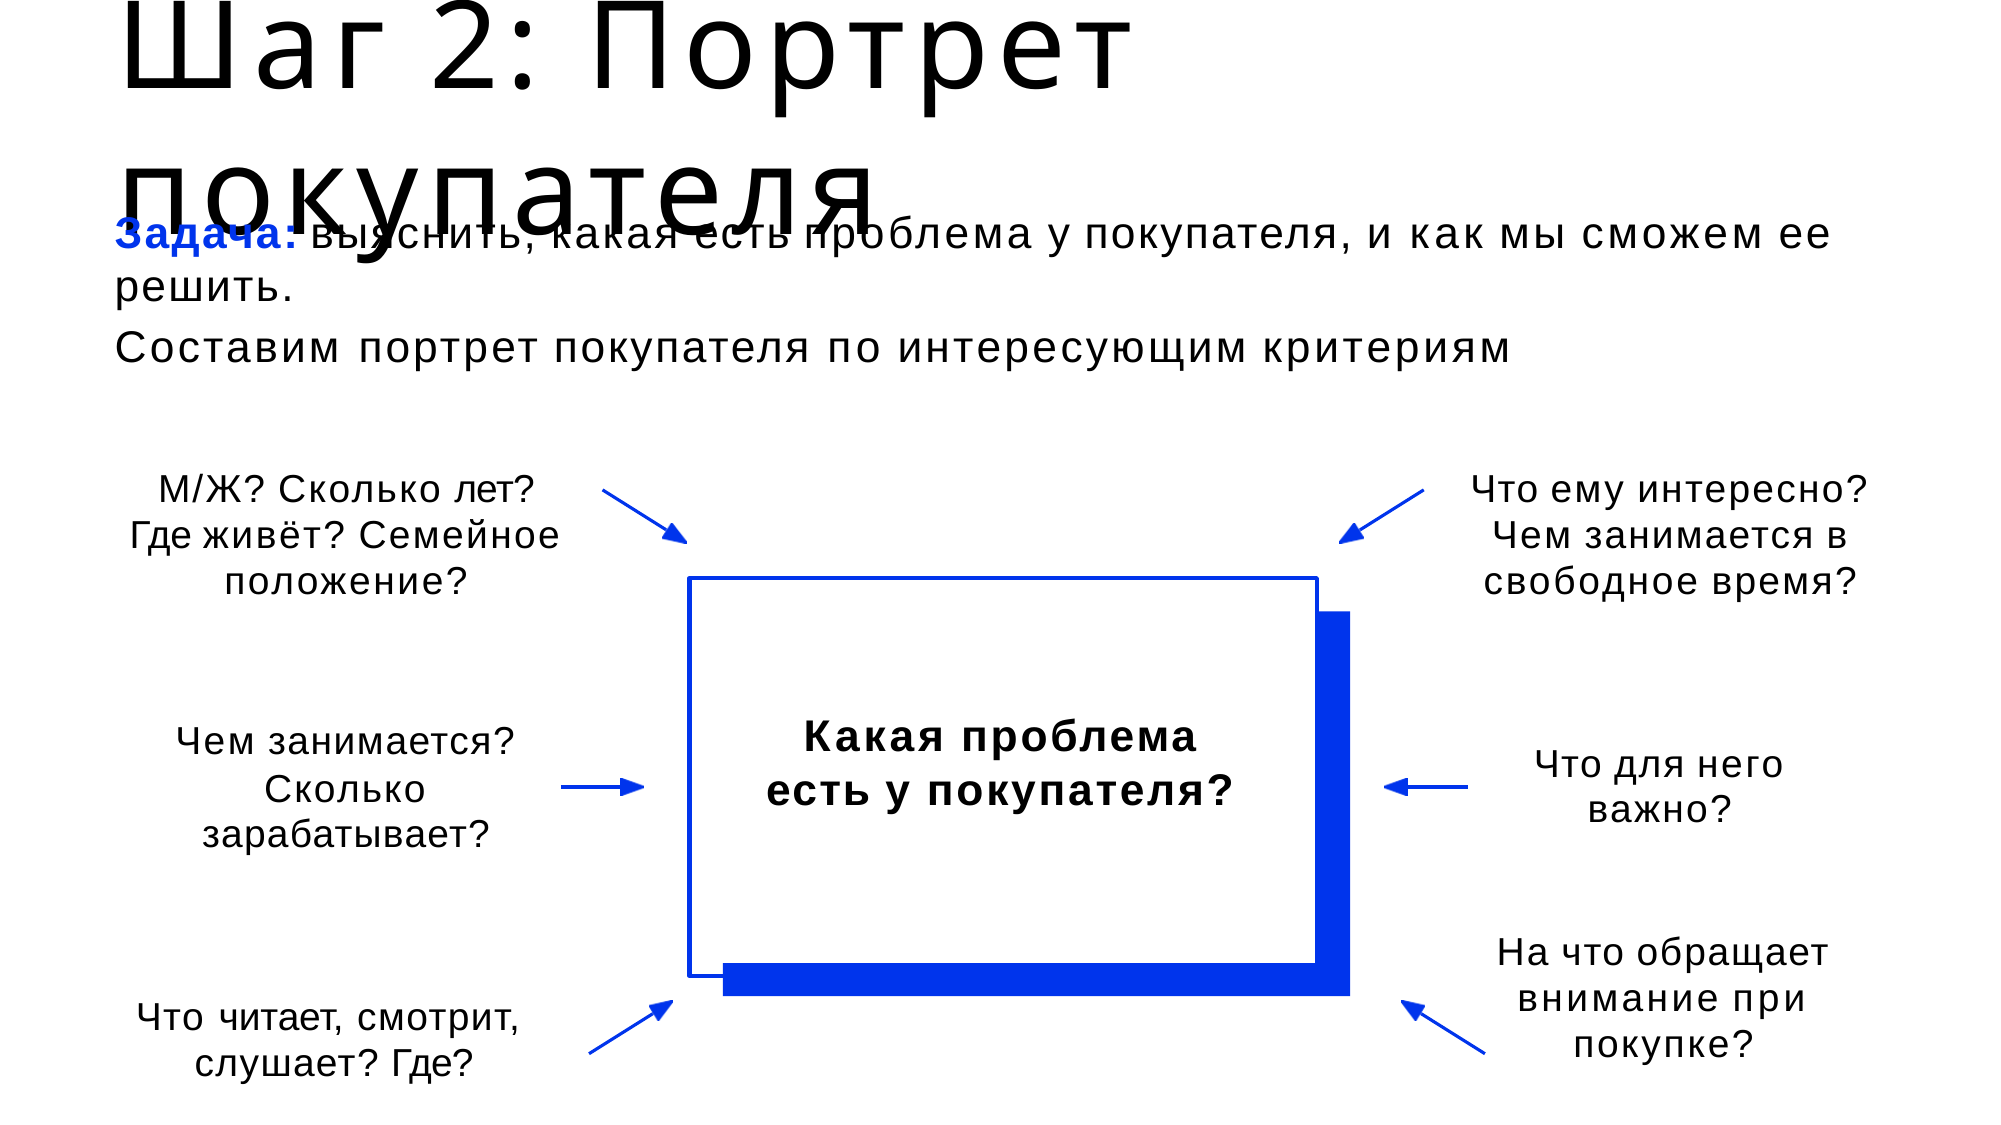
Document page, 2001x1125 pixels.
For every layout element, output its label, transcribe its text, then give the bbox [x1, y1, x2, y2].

text_box Что ему интересно? Чем занимается в свободное время? [1463, 459, 1876, 602]
text_box Чем занимается? Сколько зарабатывает? [166, 713, 524, 856]
text_box М/Ж? Сколько лет? Где живёт? Семейное положение? [122, 459, 568, 602]
title Шаг 2: Портрет покупателя [111, 0, 1777, 194]
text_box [600, 487, 687, 544]
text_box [689, 578, 1351, 997]
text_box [586, 1000, 673, 1056]
text_box Что для него важно? [1531, 733, 1795, 831]
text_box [1400, 1000, 1487, 1056]
text_box На что обращает внимание при покупке? [1489, 922, 1836, 1065]
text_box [560, 778, 644, 797]
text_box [1384, 778, 1468, 797]
text_box Что читает, смотрит, слушает? Где? [133, 987, 543, 1085]
text_box Задача: выяснить, какая есть проблема у покупателя, и как мы сможем ее решить. Составим портрет покупателя по интересующим критериям [111, 194, 1878, 371]
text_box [1339, 487, 1426, 544]
